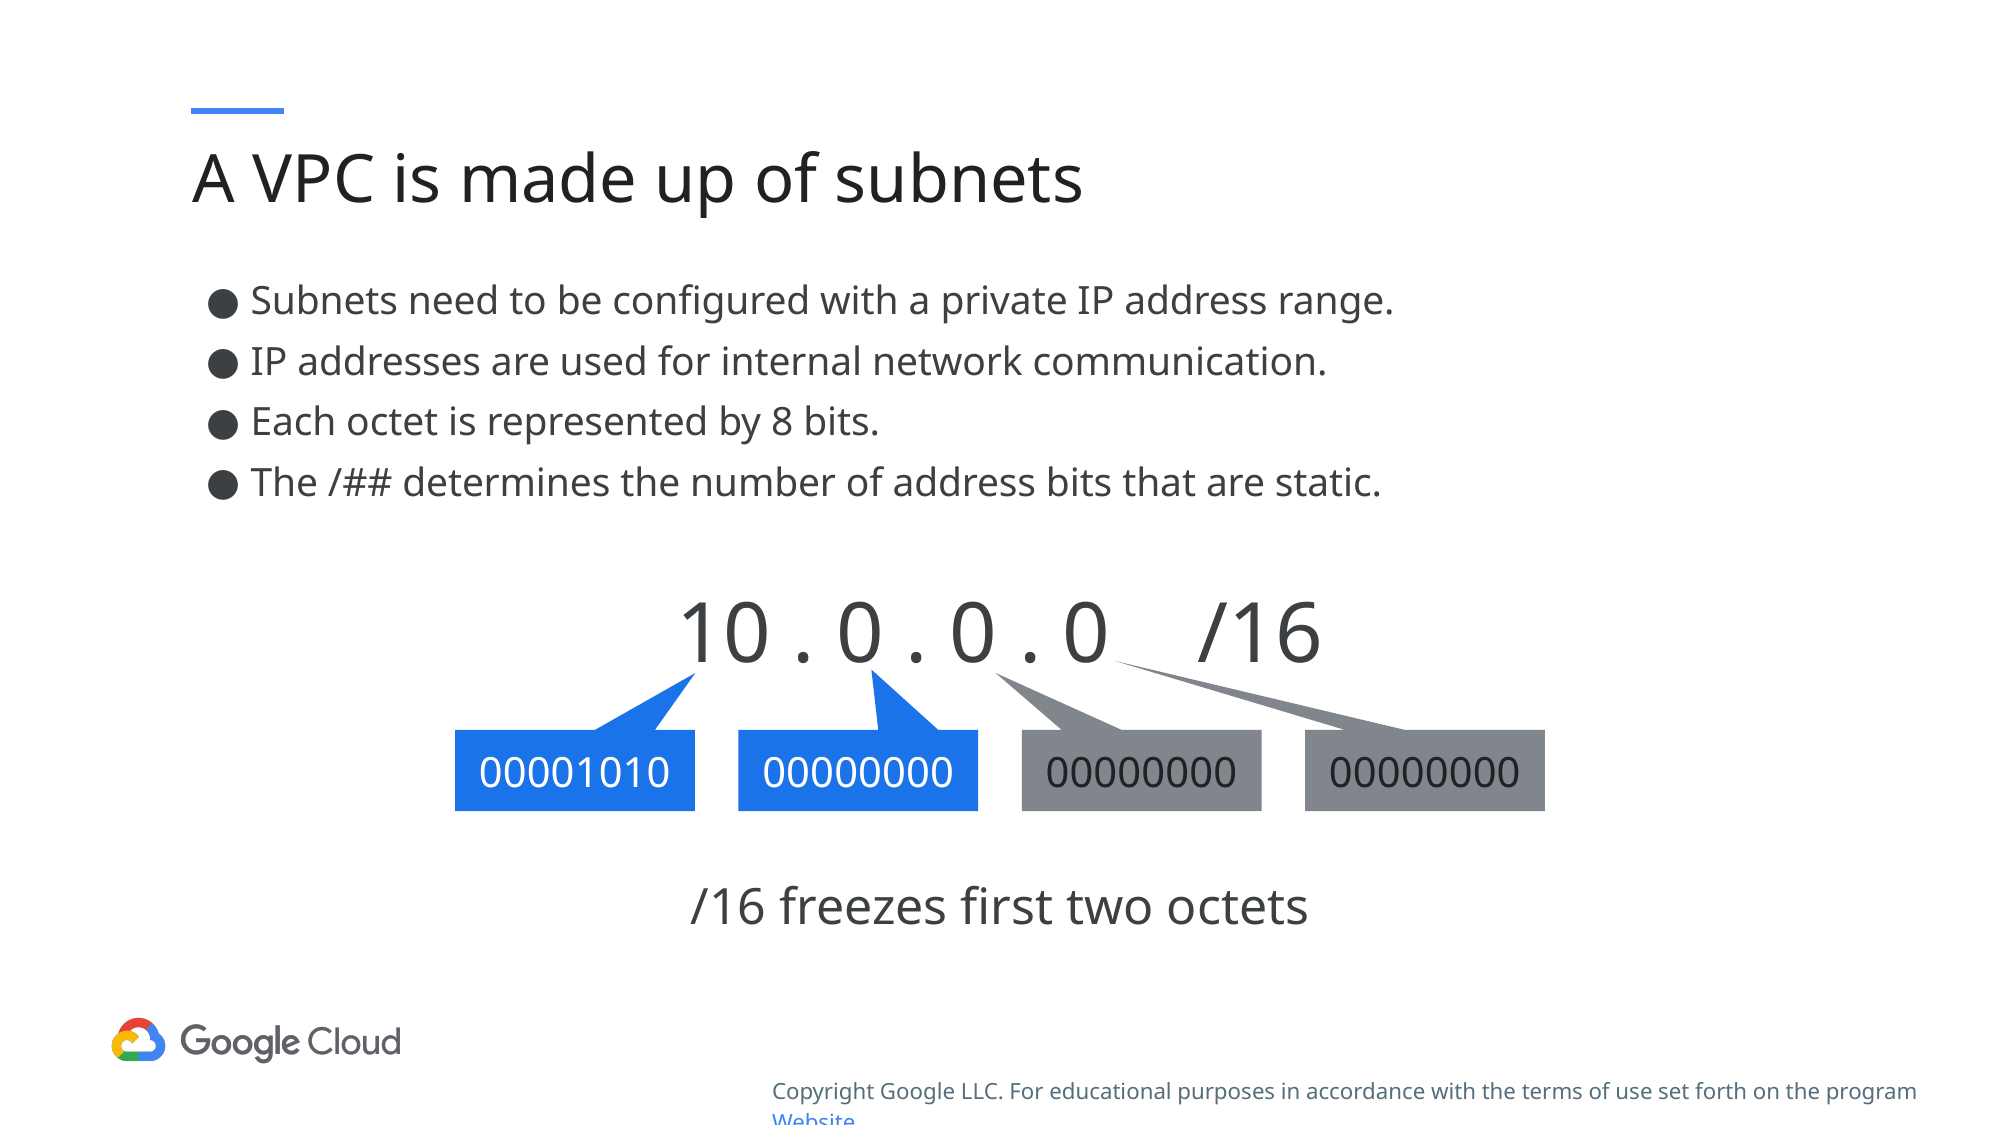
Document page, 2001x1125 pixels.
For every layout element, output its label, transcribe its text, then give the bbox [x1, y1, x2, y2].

text_box 10 . 0 . 0 . 0 /16 [566, 578, 1434, 681]
text_box 00000000 [1114, 660, 1545, 812]
text_box 00000000 [738, 669, 979, 812]
text_box Copyright Google LLC. For educational purposes in accordance with the terms of use set forth on the program Website. [752, 1052, 1990, 1111]
list Subnets need to be configured with a private IP address range. IP addresses are used for internal network communication. Each octet is represented by 8 bits. The /## determines the number of address bits that are static. [190, 265, 1791, 1007]
picture [110, 1012, 401, 1068]
text_box /16 freezes first two octets [566, 853, 1434, 956]
text_box 00000000 [995, 672, 1262, 812]
title A VPC is made up of subnets [182, 126, 1799, 251]
text_box 00001010 [455, 672, 696, 812]
